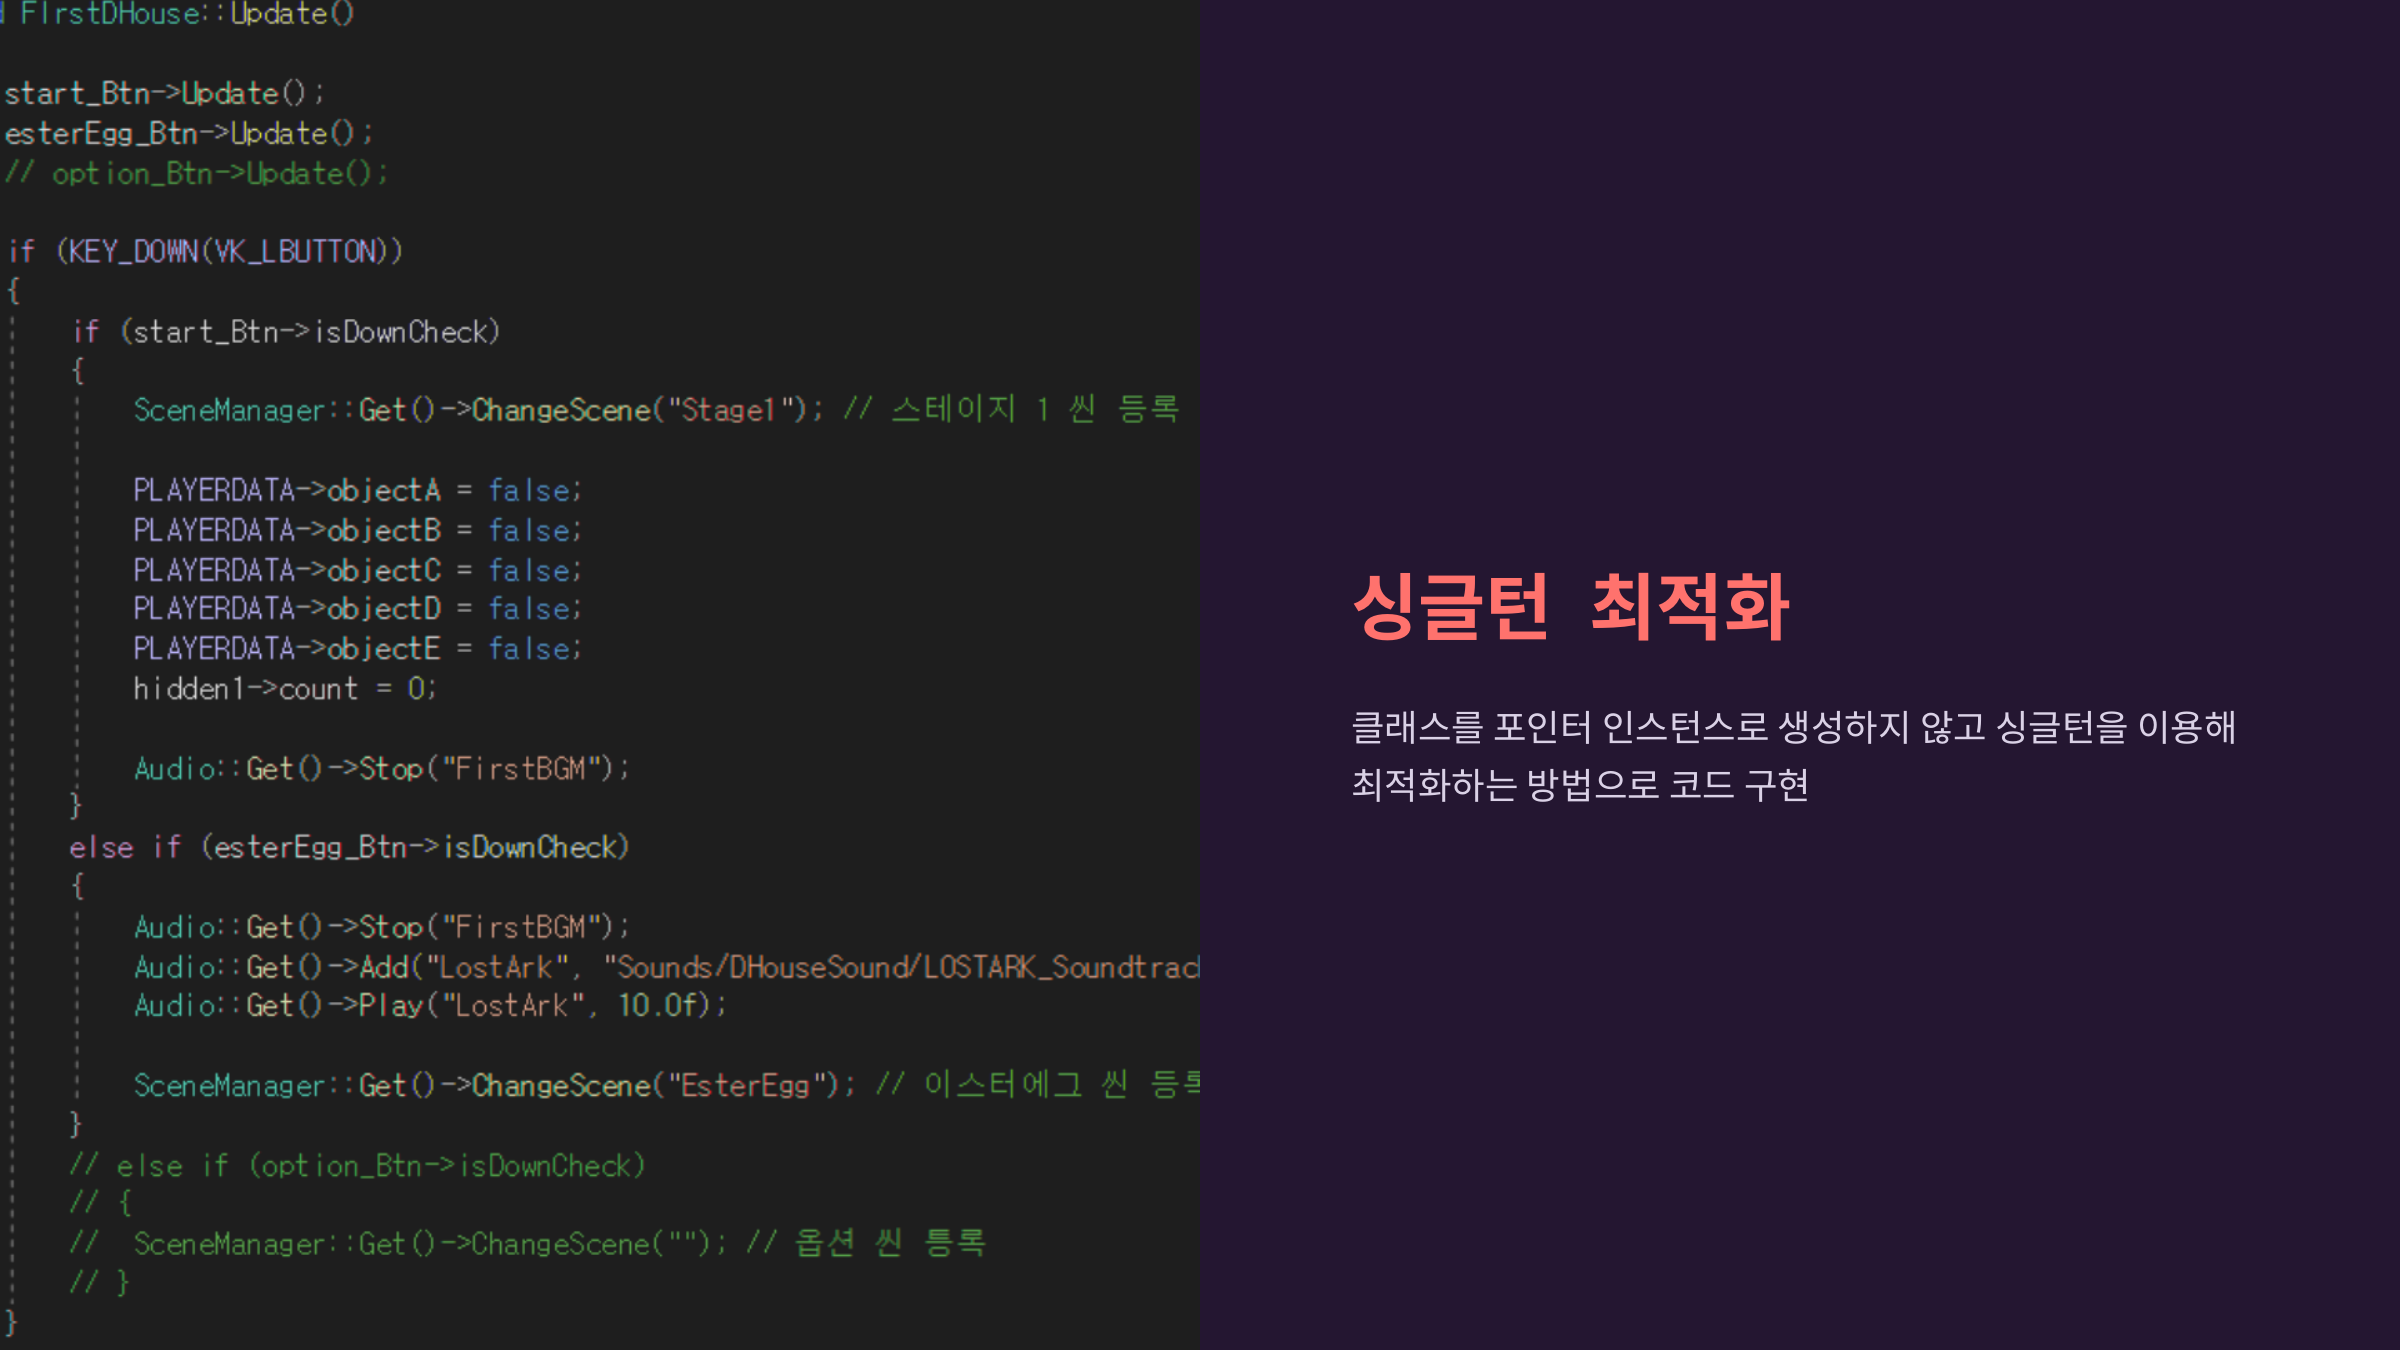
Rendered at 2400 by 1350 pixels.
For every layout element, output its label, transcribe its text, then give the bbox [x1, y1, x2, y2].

text_box [1200, 0, 2400, 1350]
picture [0, 0, 1200, 1350]
text_box 싱글턴 최적화 [1336, 550, 1920, 642]
text_box 클래스를 포인터 인스턴스로 생성하지 않고 싱글턴을 이용해 최적화하는 방법으로 코드 구현 [1336, 682, 2264, 800]
